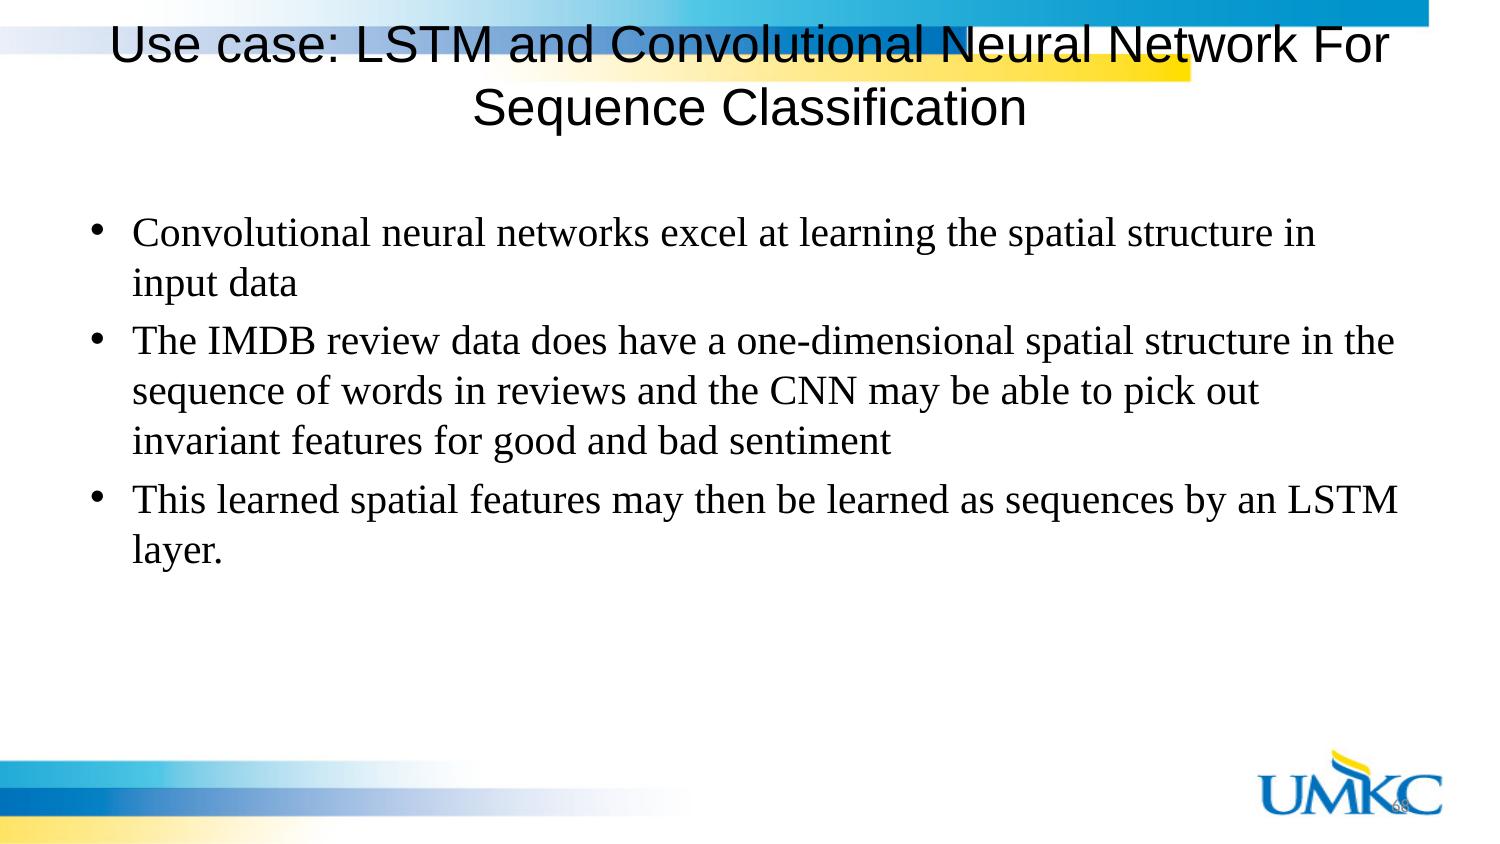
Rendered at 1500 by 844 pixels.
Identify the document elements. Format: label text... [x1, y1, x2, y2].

list Convolutional neural networks excel at learning the spatial structure in input data The IMDB review data does have a one-dimensional spatial structure in the sequence of words in reviews and the CNN may be able to pick out invariant features for good and bad sentiment This learned spatial features may then be learned as sequences by an LSTM layer. [75, 196, 1425, 754]
picture [0, 0, 1500, 844]
title Use case: LSTM and Convolutional Neural Network For Sequence Classification [75, 33, 1425, 175]
slide_number 68 [1074, 782, 1425, 827]
